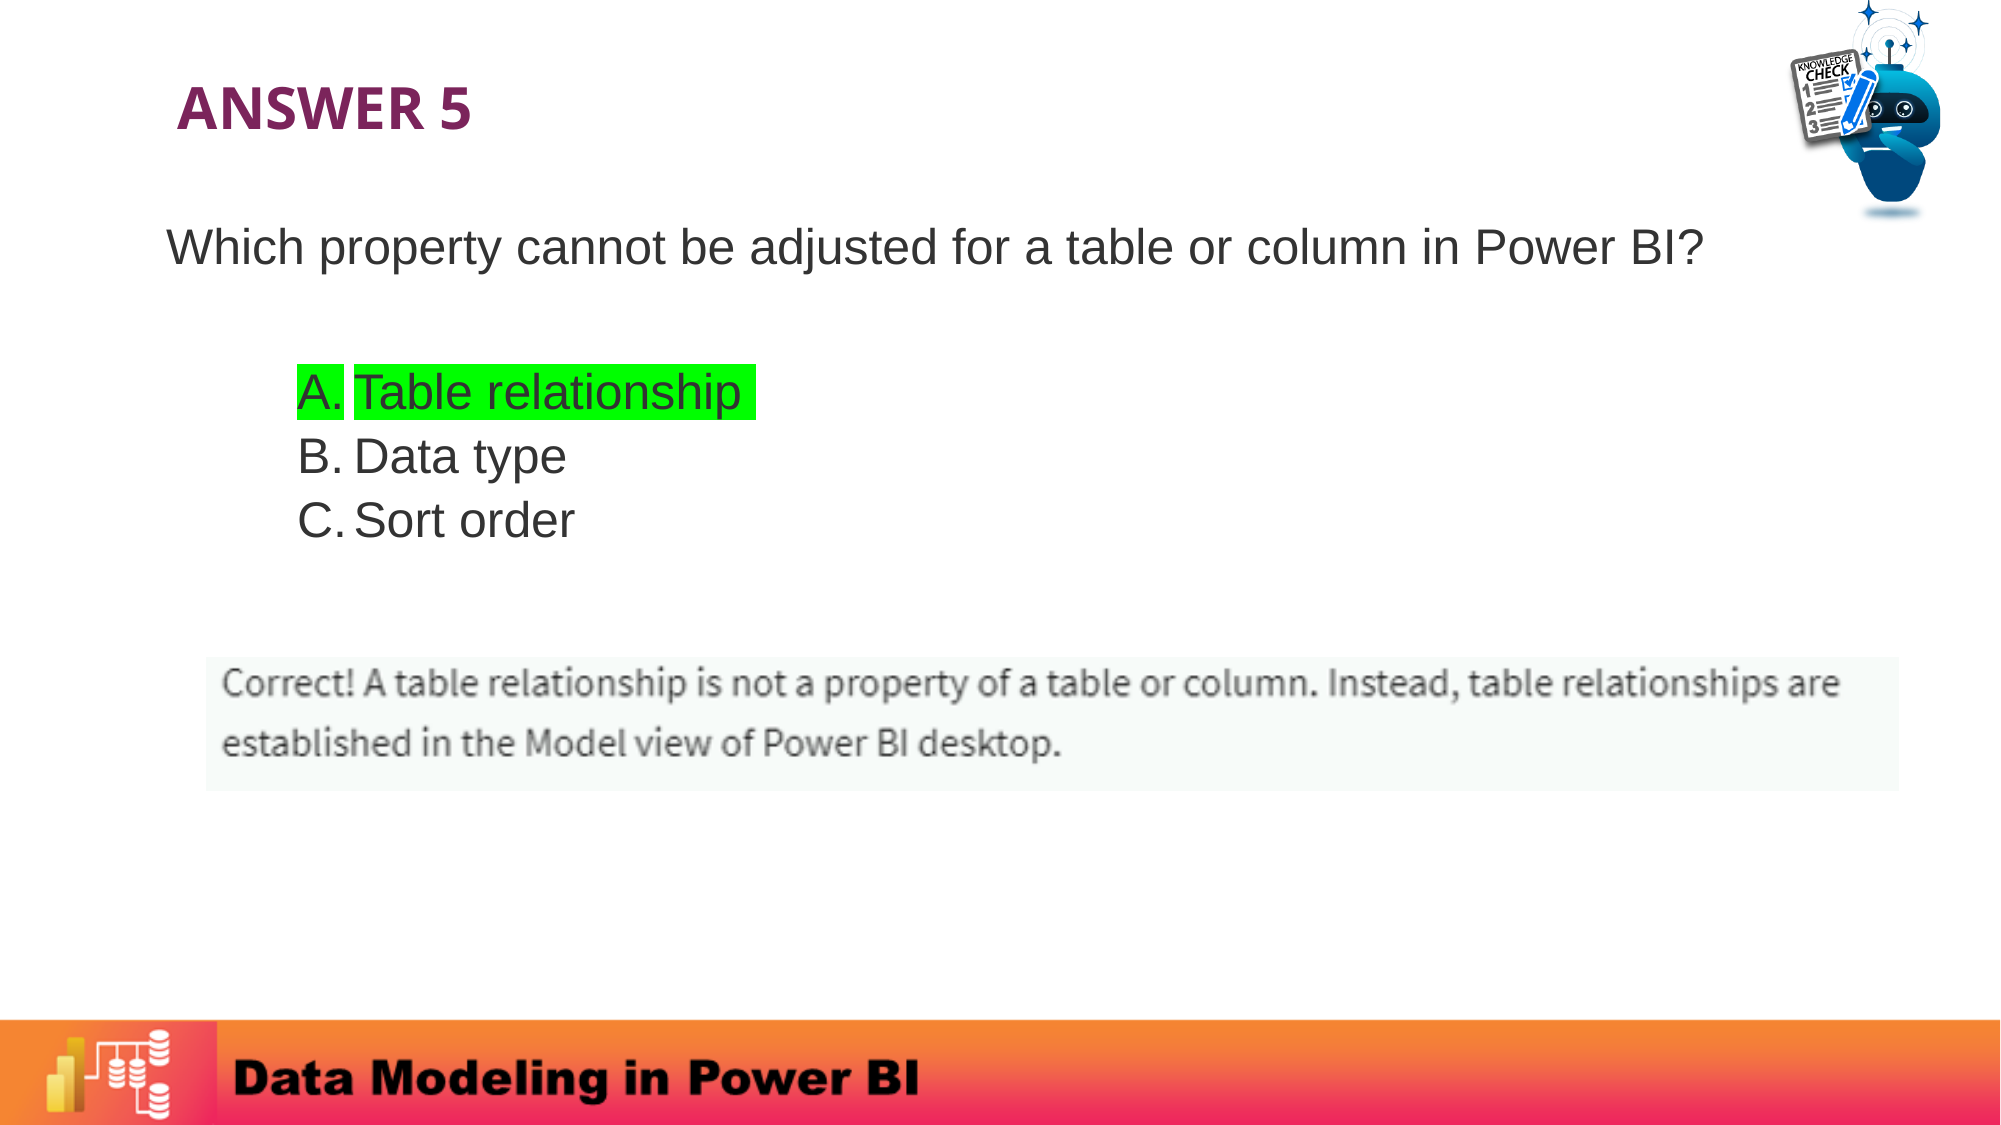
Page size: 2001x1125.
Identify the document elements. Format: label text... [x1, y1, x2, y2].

text_box ANSWER 5 [163, 58, 1163, 149]
picture [0, 0, 2001, 1125]
text_box Which property cannot be adjusted for a table or column in Power BI? Table relationship Data type Sort order [113, 202, 1972, 556]
